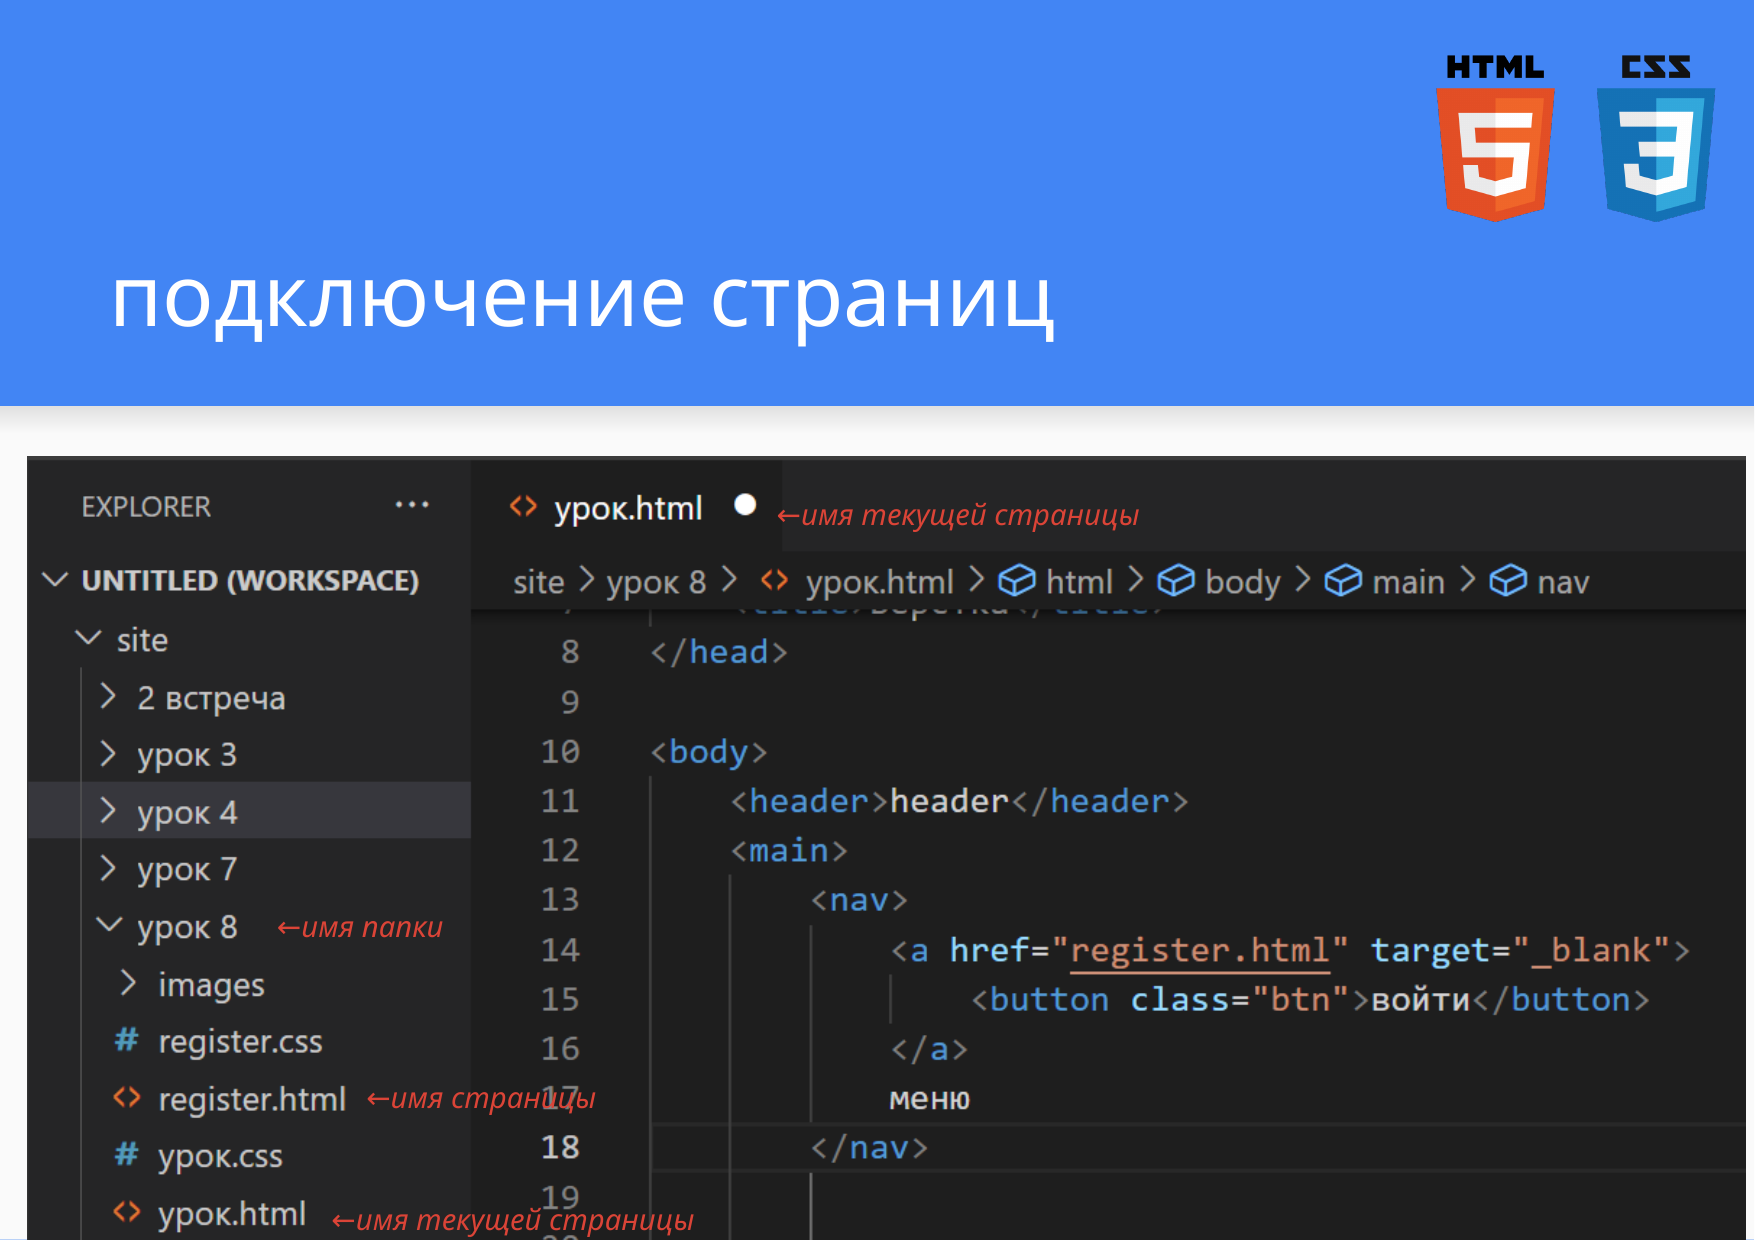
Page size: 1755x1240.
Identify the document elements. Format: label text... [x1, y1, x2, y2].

title подключение страниц [90, 178, 1668, 364]
picture [26, 456, 1746, 1240]
picture [1416, 22, 1732, 267]
